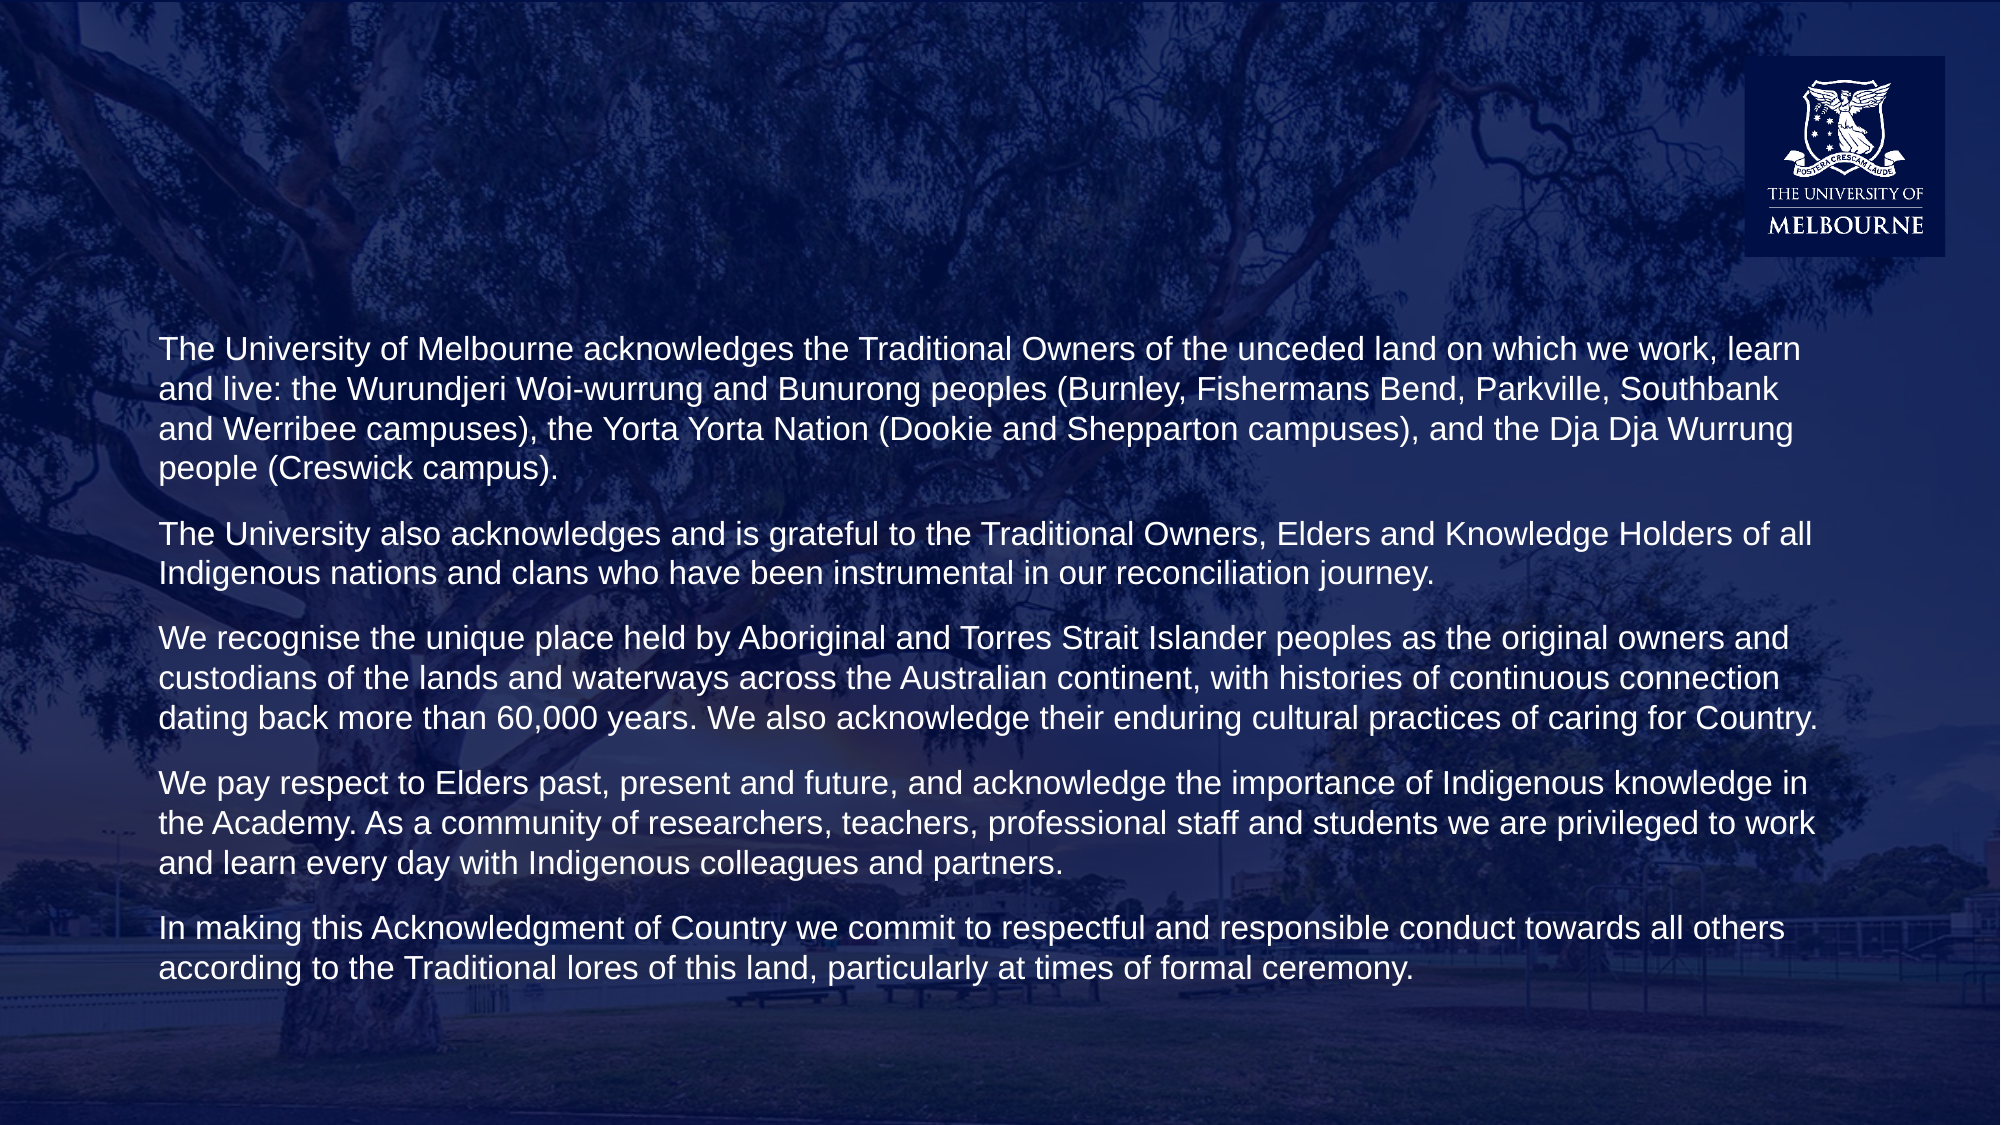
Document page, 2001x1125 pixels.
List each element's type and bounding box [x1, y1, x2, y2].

picture [1744, 56, 1946, 257]
